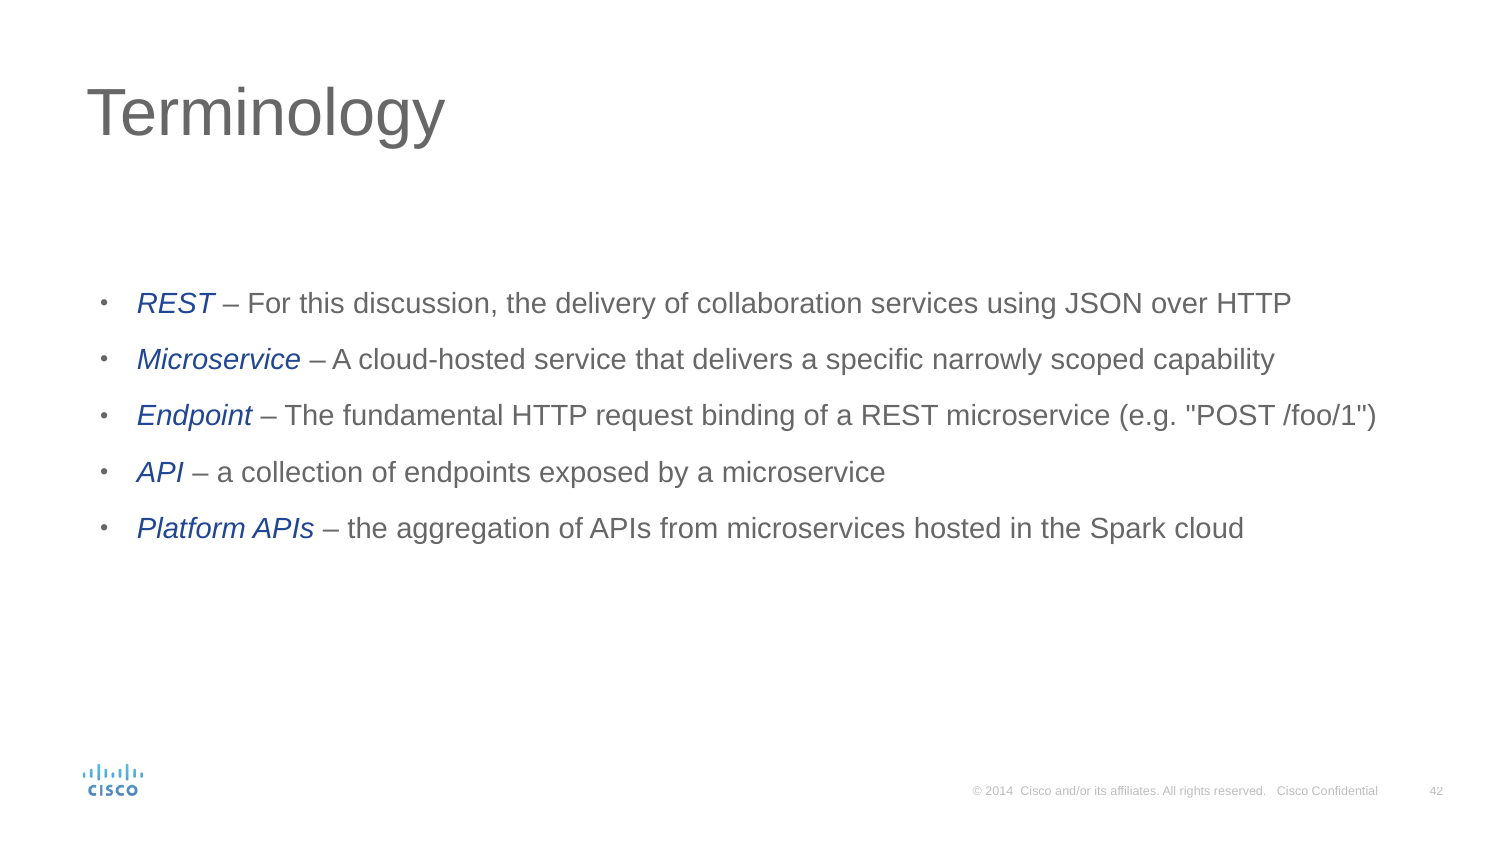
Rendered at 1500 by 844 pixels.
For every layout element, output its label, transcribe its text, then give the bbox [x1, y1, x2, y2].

list REST – For this discussion, the delivery of collaboration services using JSON over HTTP Microservice – A cloud-hosted service that delivers a specific narrowly scoped capability Endpoint – The fundamental HTTP request binding of a REST microservice (e.g. "POST /foo/1") API – a collection of endpoints exposed by a microservice Platform APIs – the aggregation of APIs from microservices hosted in the Spark cloud [75, 221, 1434, 741]
title Terminology [71, 55, 1441, 176]
picture [77, 758, 149, 803]
